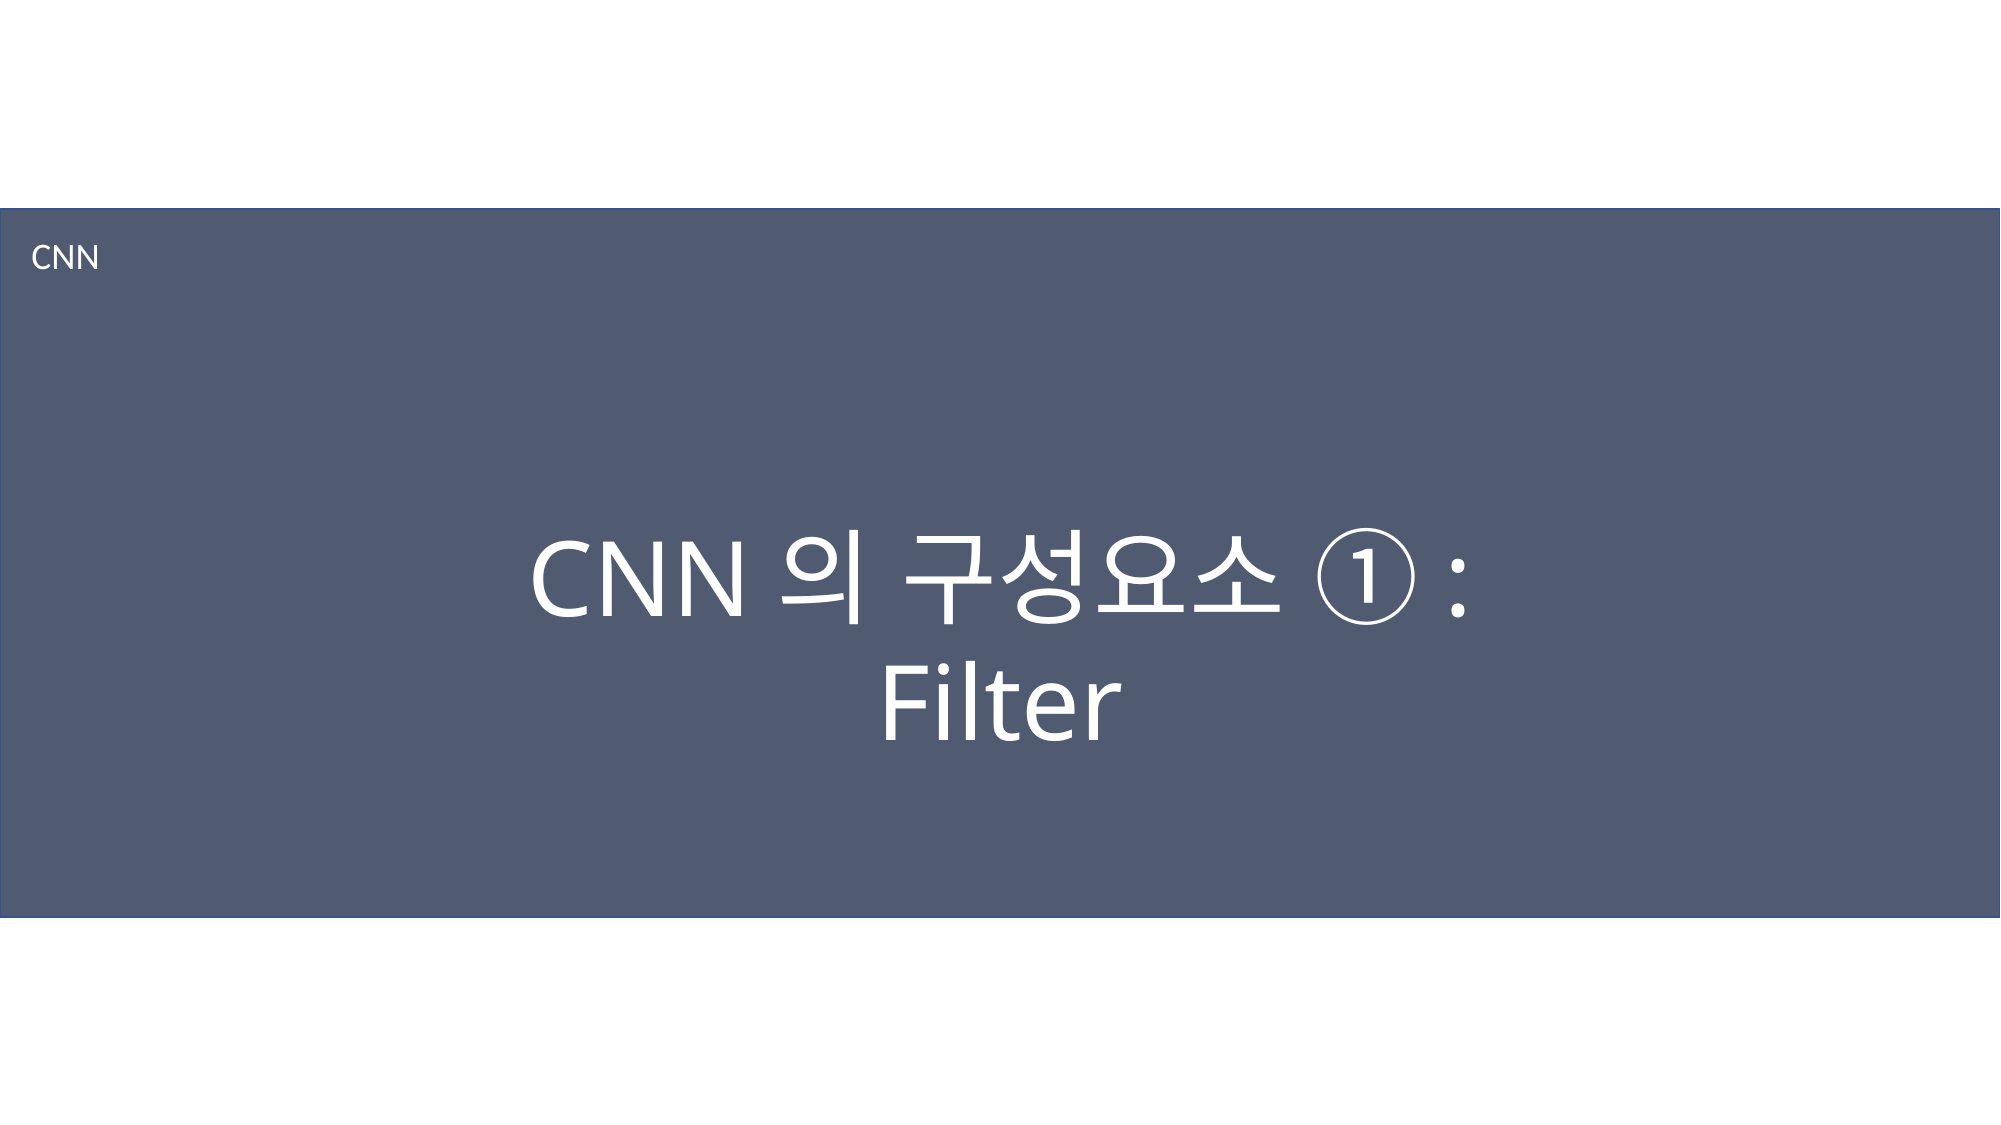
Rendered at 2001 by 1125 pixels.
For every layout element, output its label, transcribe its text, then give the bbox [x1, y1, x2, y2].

text_box [0, 208, 2000, 918]
text_box CNN [16, 224, 520, 285]
text_box CNN의 구성요소 ①: Filter [399, 504, 1601, 770]
